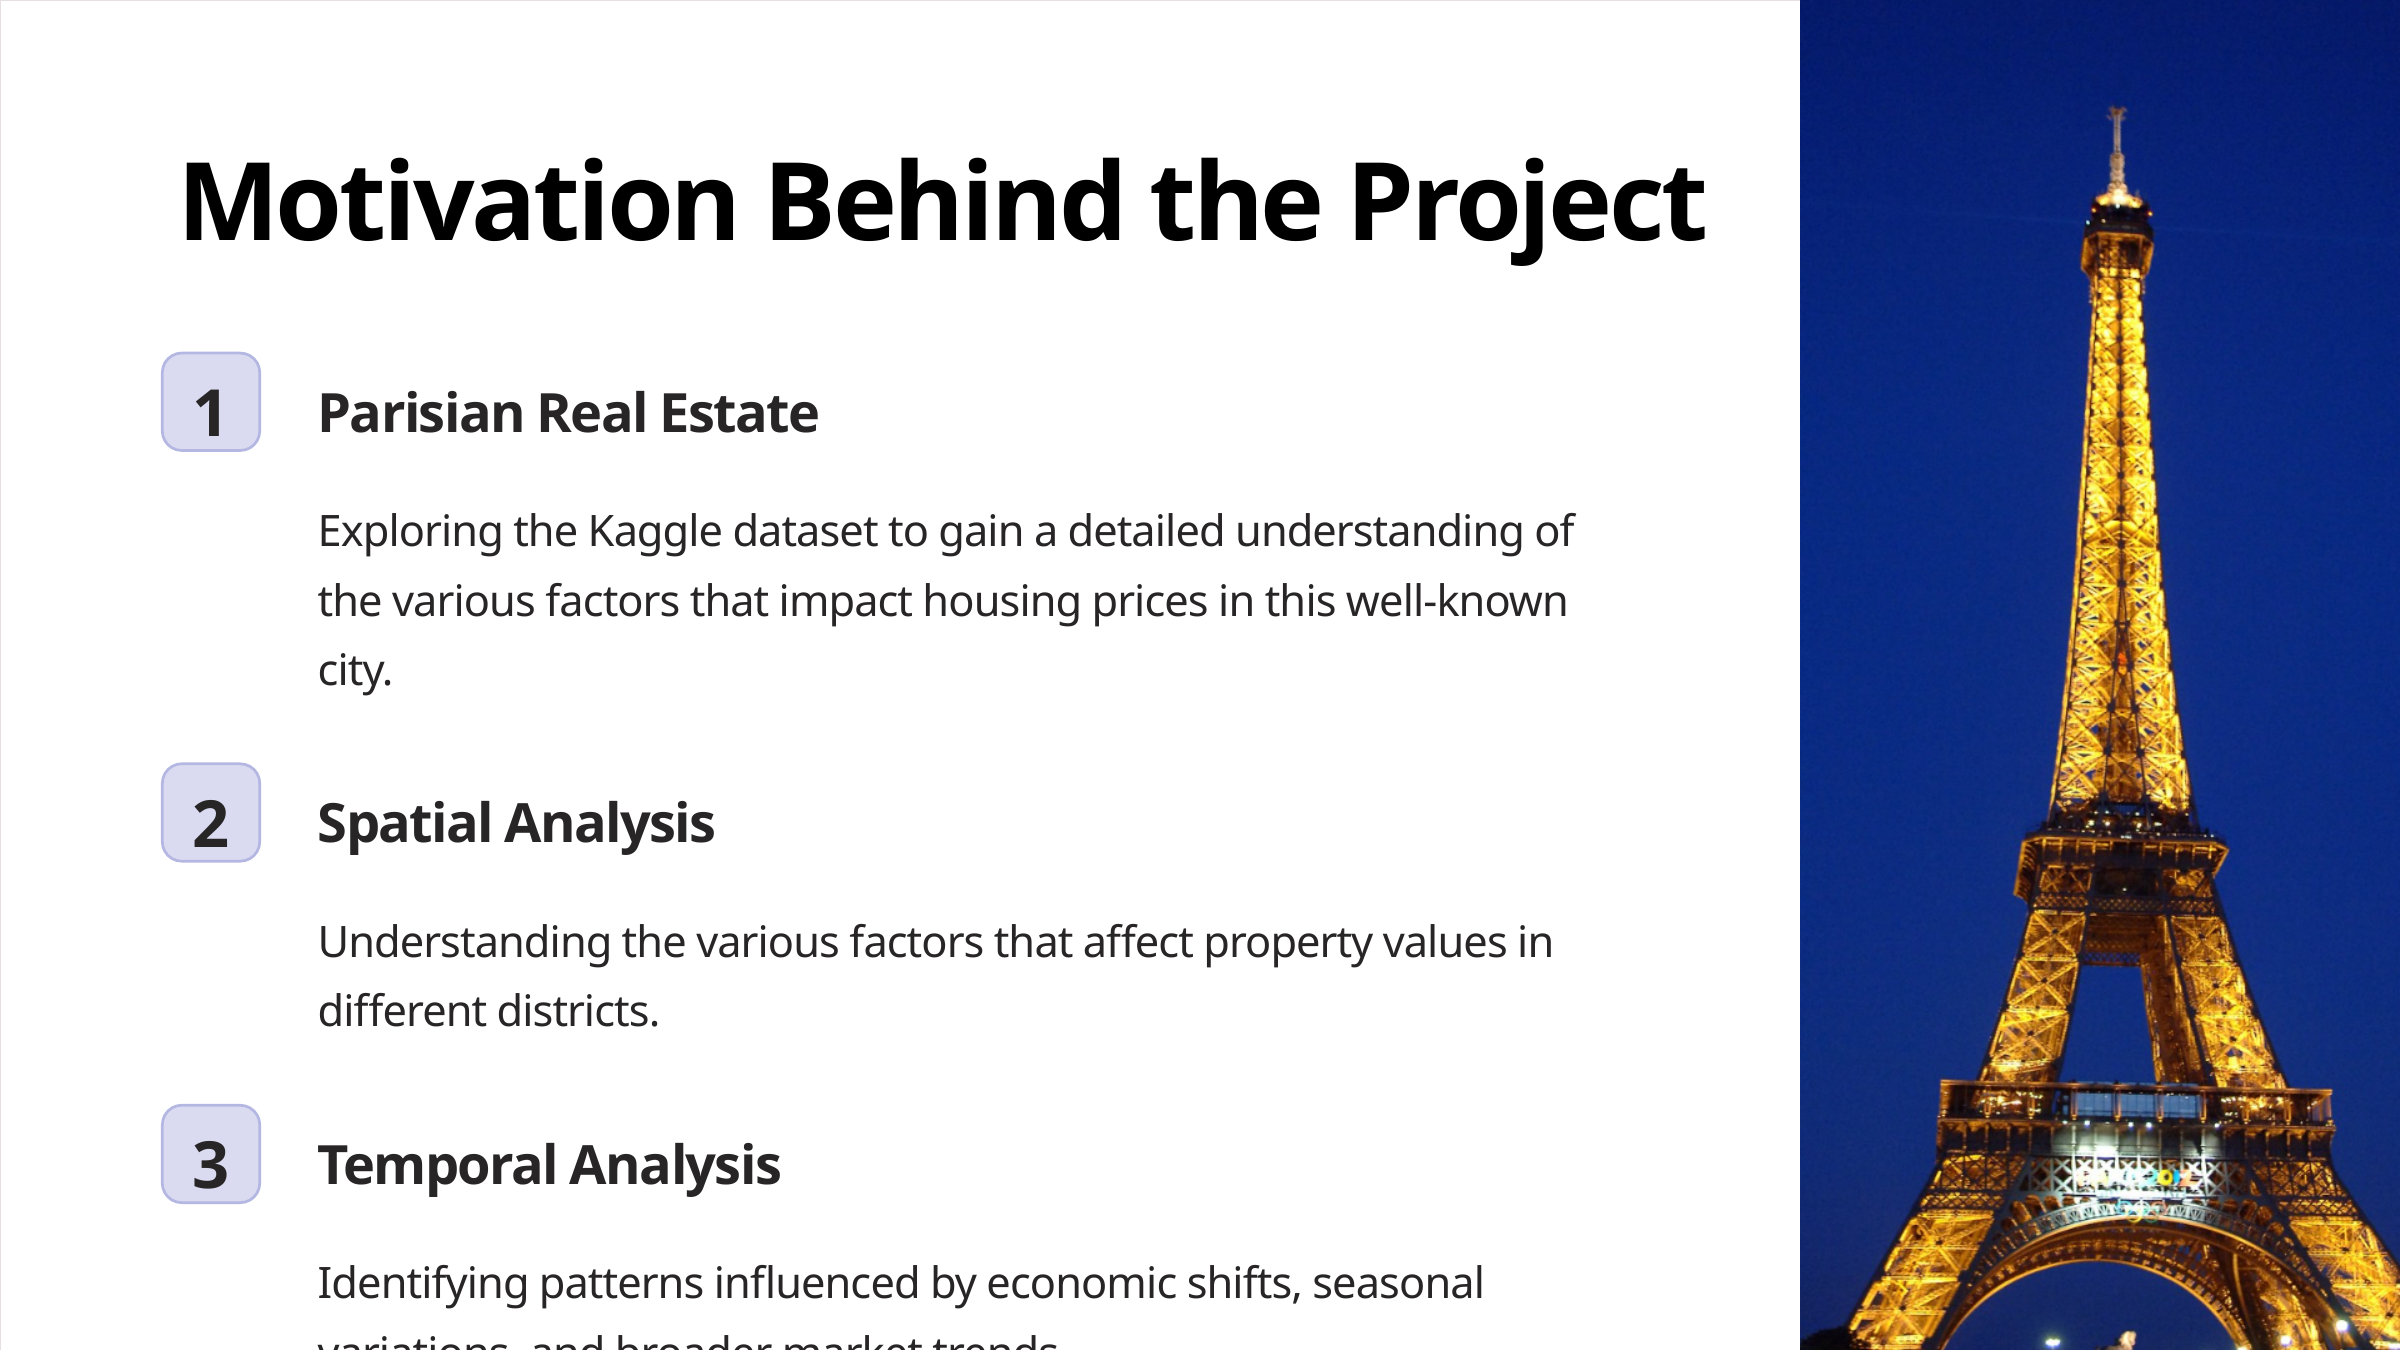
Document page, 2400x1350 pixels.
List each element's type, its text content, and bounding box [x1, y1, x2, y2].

text_box Parisian Real Estate [303, 367, 786, 436]
text_box [162, 1105, 260, 1203]
text_box [162, 353, 260, 451]
text_box 1 [195, 361, 227, 443]
text_box Identifying patterns influenced by economic shifts, seasonal variations, and broader market trends. [302, 1231, 1638, 1350]
text_box Exploring the Kaggle dataset to gain a detailed understanding of the various factors that impact housing prices in this well-known city. [302, 478, 1638, 687]
text_box Temporal Analysis [303, 1120, 765, 1188]
text_box Understanding the various factors that affect property values in different districts. [302, 889, 1638, 1029]
text_box 2 [190, 771, 232, 854]
text_box Motivation Behind the Project [162, 119, 1624, 255]
picture [1799, 0, 2400, 1350]
text_box Spatial Analysis [303, 778, 736, 847]
text_box 3 [189, 1113, 233, 1195]
text_box [162, 763, 260, 862]
text_box [0, 0, 1799, 1350]
